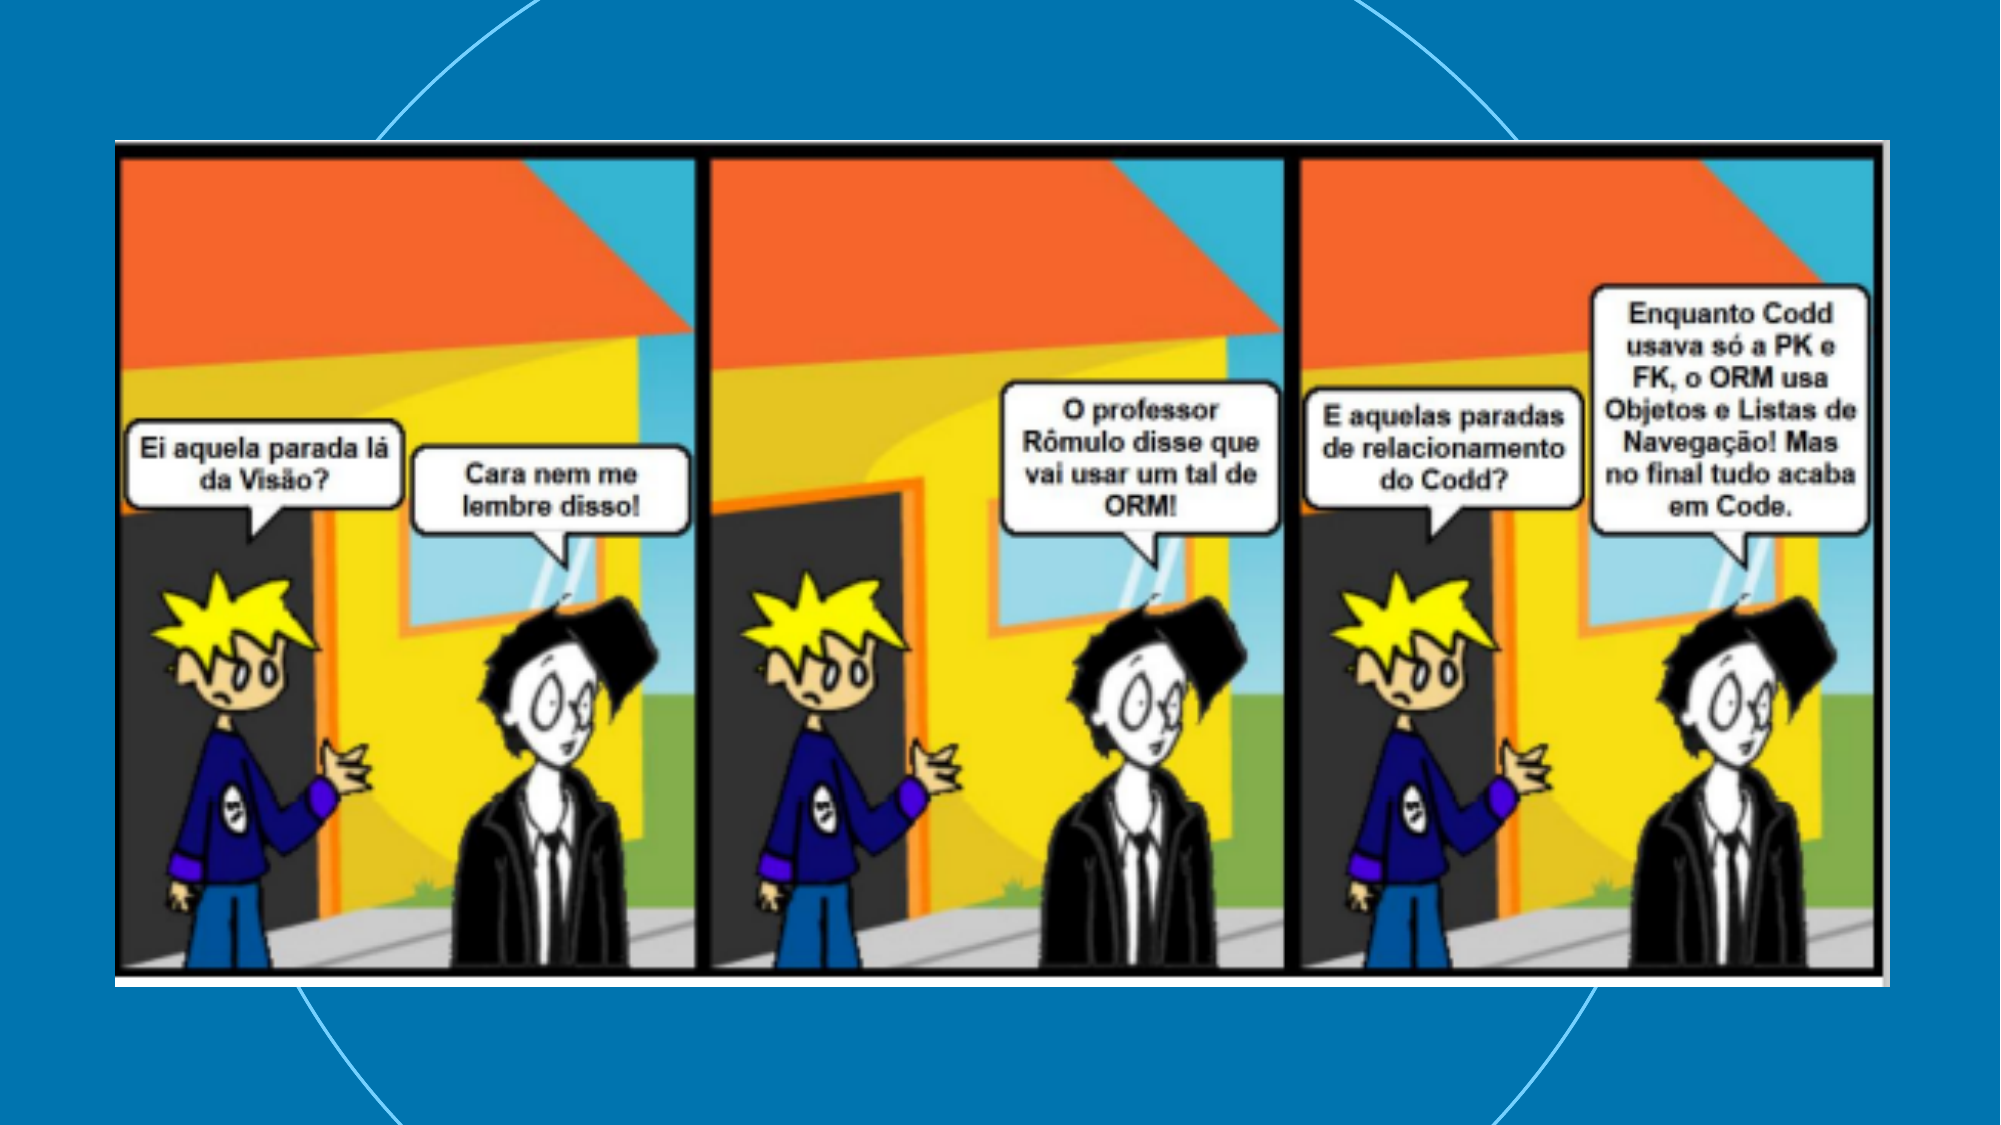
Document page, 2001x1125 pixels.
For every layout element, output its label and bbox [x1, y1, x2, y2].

picture [116, 140, 1889, 988]
